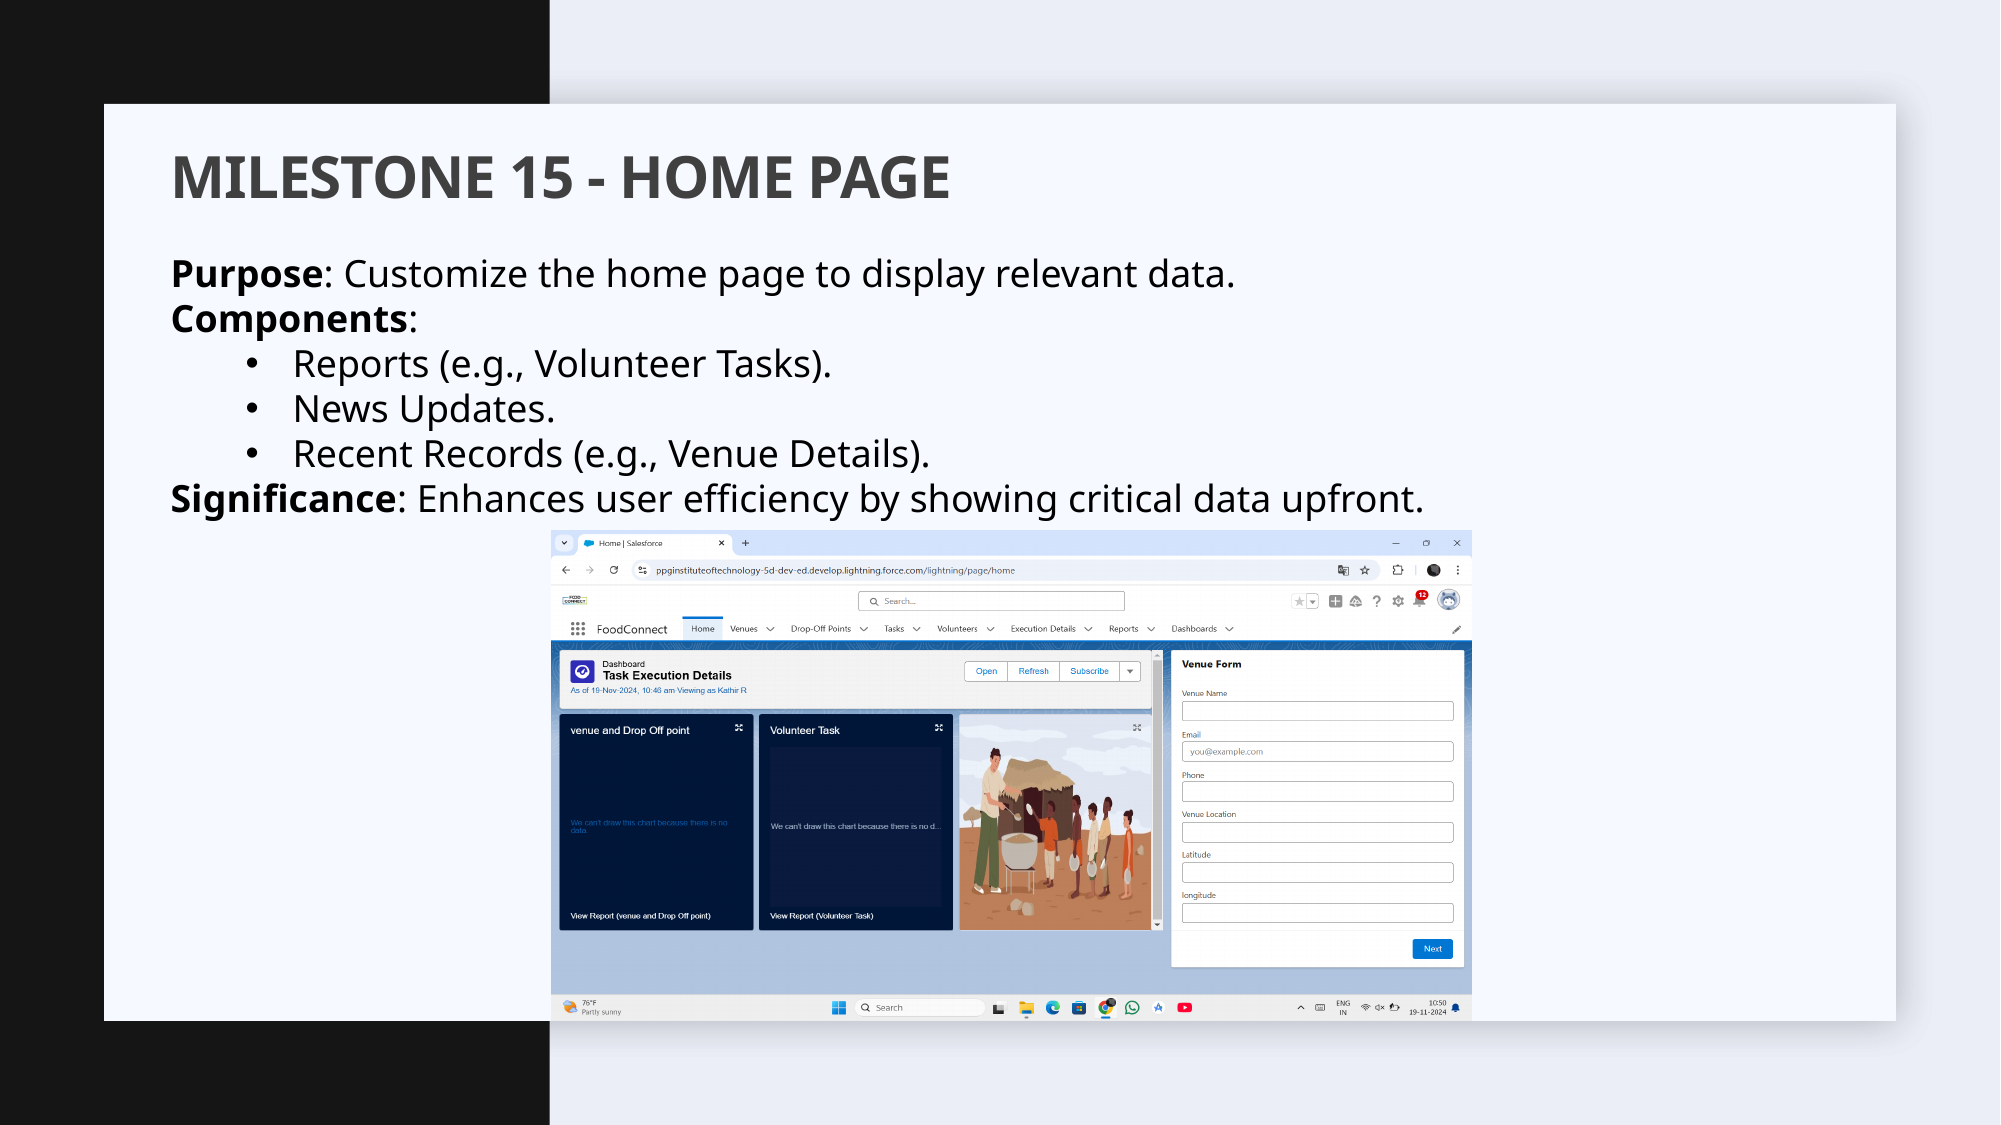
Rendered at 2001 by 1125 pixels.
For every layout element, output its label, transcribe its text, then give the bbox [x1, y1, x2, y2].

title Milestone 15 - Home Page [155, 104, 1845, 257]
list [551, 529, 1473, 1022]
text_box Purpose: Customize the home page to display relevant data. Components: Reports (e.g., Volunteer Tasks). News Updates. Recent Records (e.g., Venue Details). Significance: Enhances user efficiency by showing critical data upfront. [155, 242, 1782, 528]
